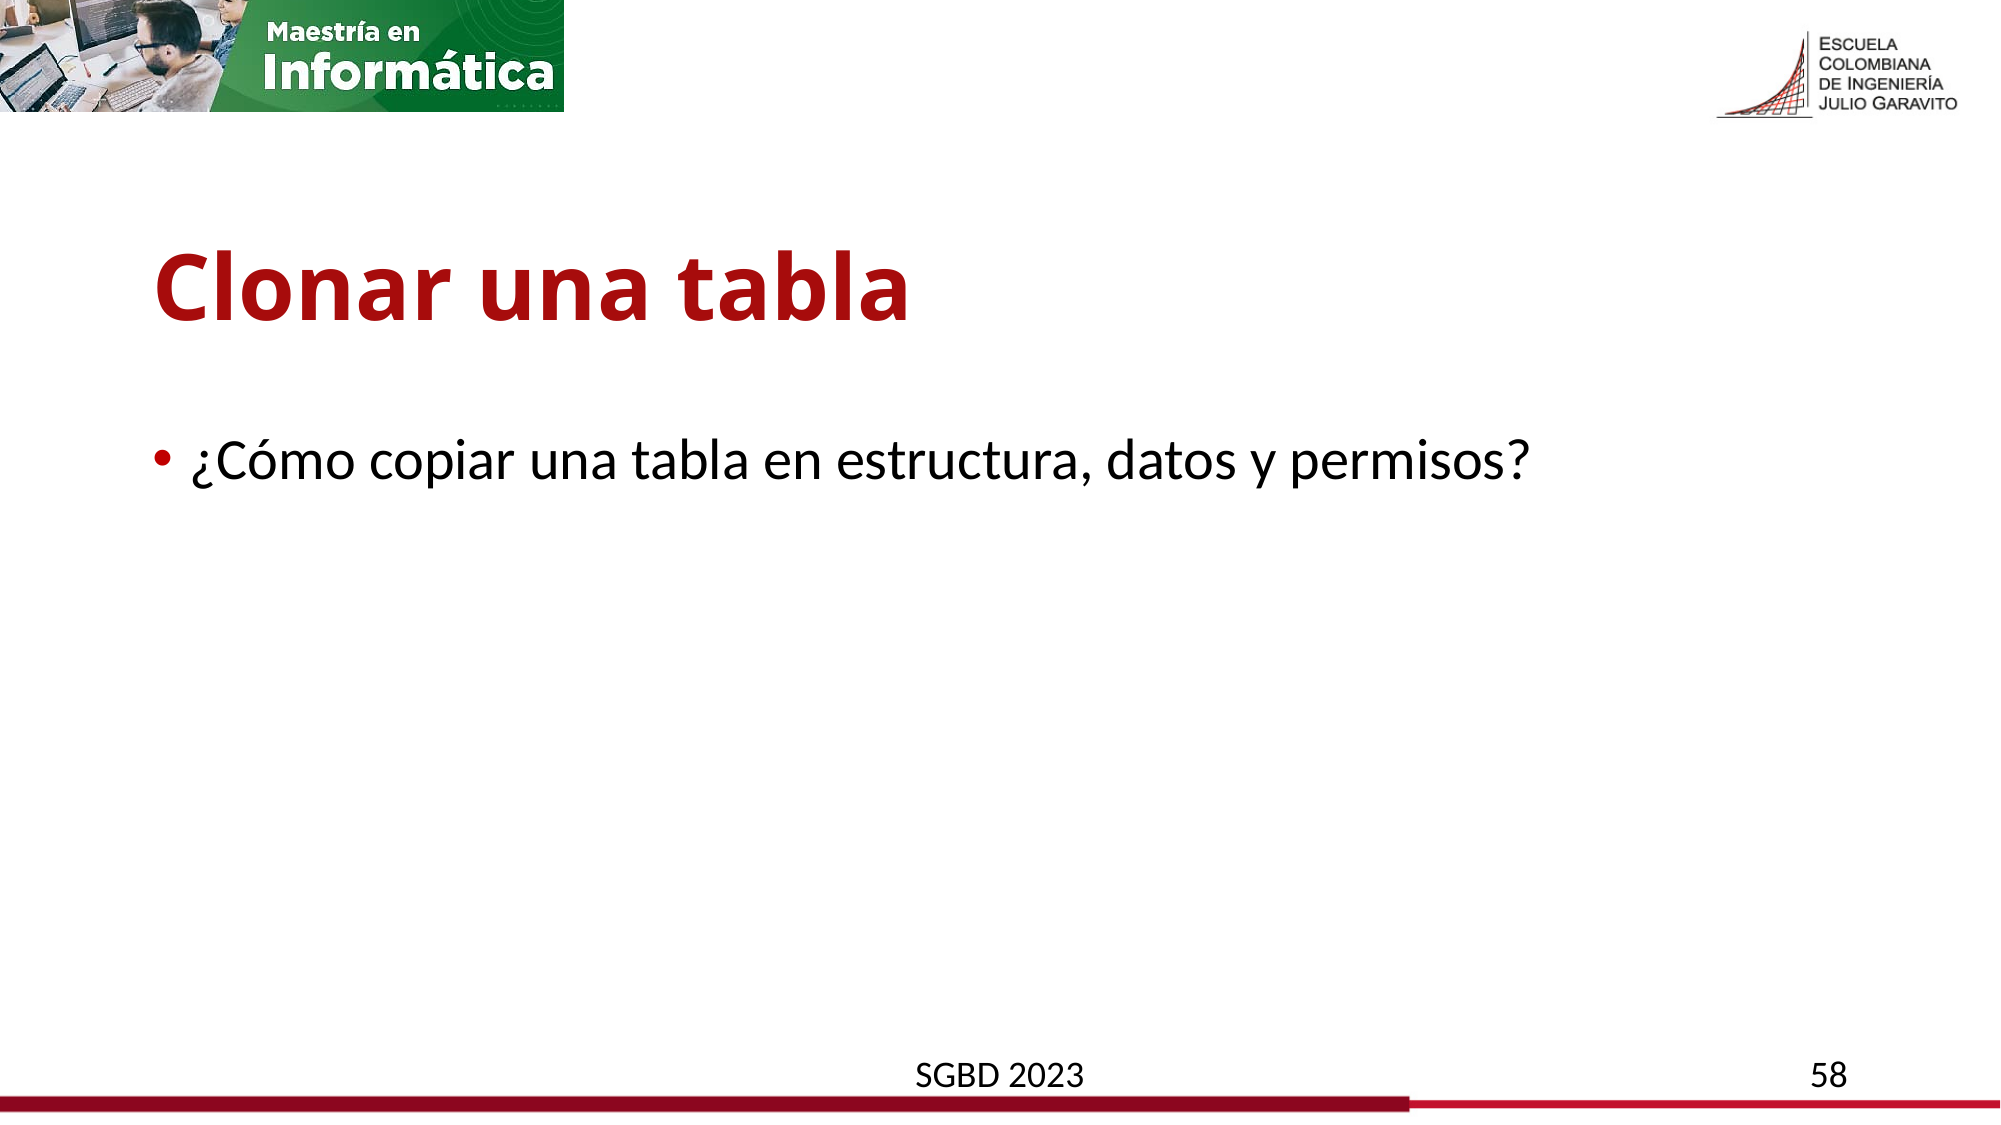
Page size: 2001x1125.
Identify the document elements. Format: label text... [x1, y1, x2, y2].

footer SGBD 2023 [662, 1042, 1338, 1103]
picture [0, 0, 2001, 1125]
title Clonar una tabla [137, 182, 1863, 400]
list ¿Cómo copiar una tabla en estructura, datos y permisos? [137, 421, 1863, 1050]
slide_number 58 [1412, 1042, 1863, 1103]
